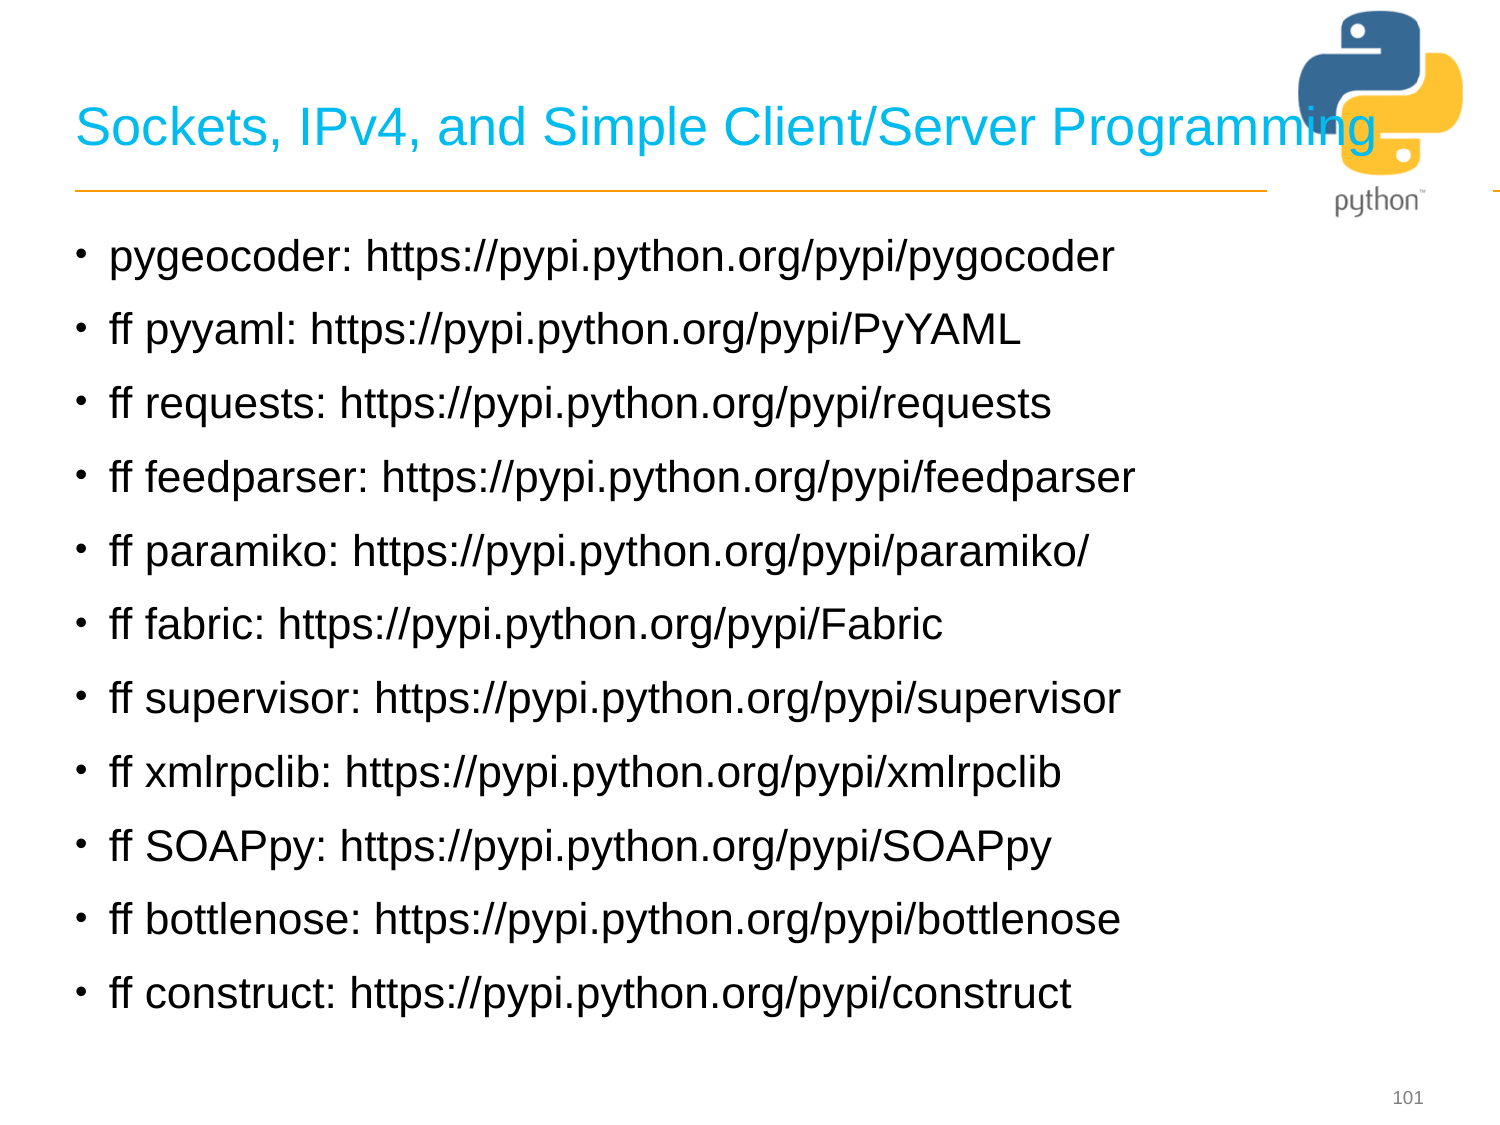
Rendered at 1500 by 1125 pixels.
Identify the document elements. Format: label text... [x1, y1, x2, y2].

title Sockets, IPv4, and Simple Client/Server Programming [75, 27, 1422, 157]
list pygeocoder: https://pypi.python.org/pypi/pygocoder ff pyyaml: https://pypi.python.org/pypi/PyYAML ff requests: https://pypi.python.org/pypi/requests ff feedparser: https://pypi.python.org/pypi/feedparser ff paramiko: https://pypi.python.org/pypi/paramiko/ ff fabric: https://pypi.python.org/pypi/Fabric ff supervisor: https://pypi.python.org/pypi/supervisor ff xmlrpclib: https://pypi.python.org/pypi/xmlrpclib ff SOAPpy: https://pypi.python.org/pypi/SOAPpy ff bottlenose: https://pypi.python.org/pypi/bottlenose ff construct: https://pypi.python.org/pypi/construct [75, 226, 1425, 1018]
picture [1267, 5, 1493, 222]
